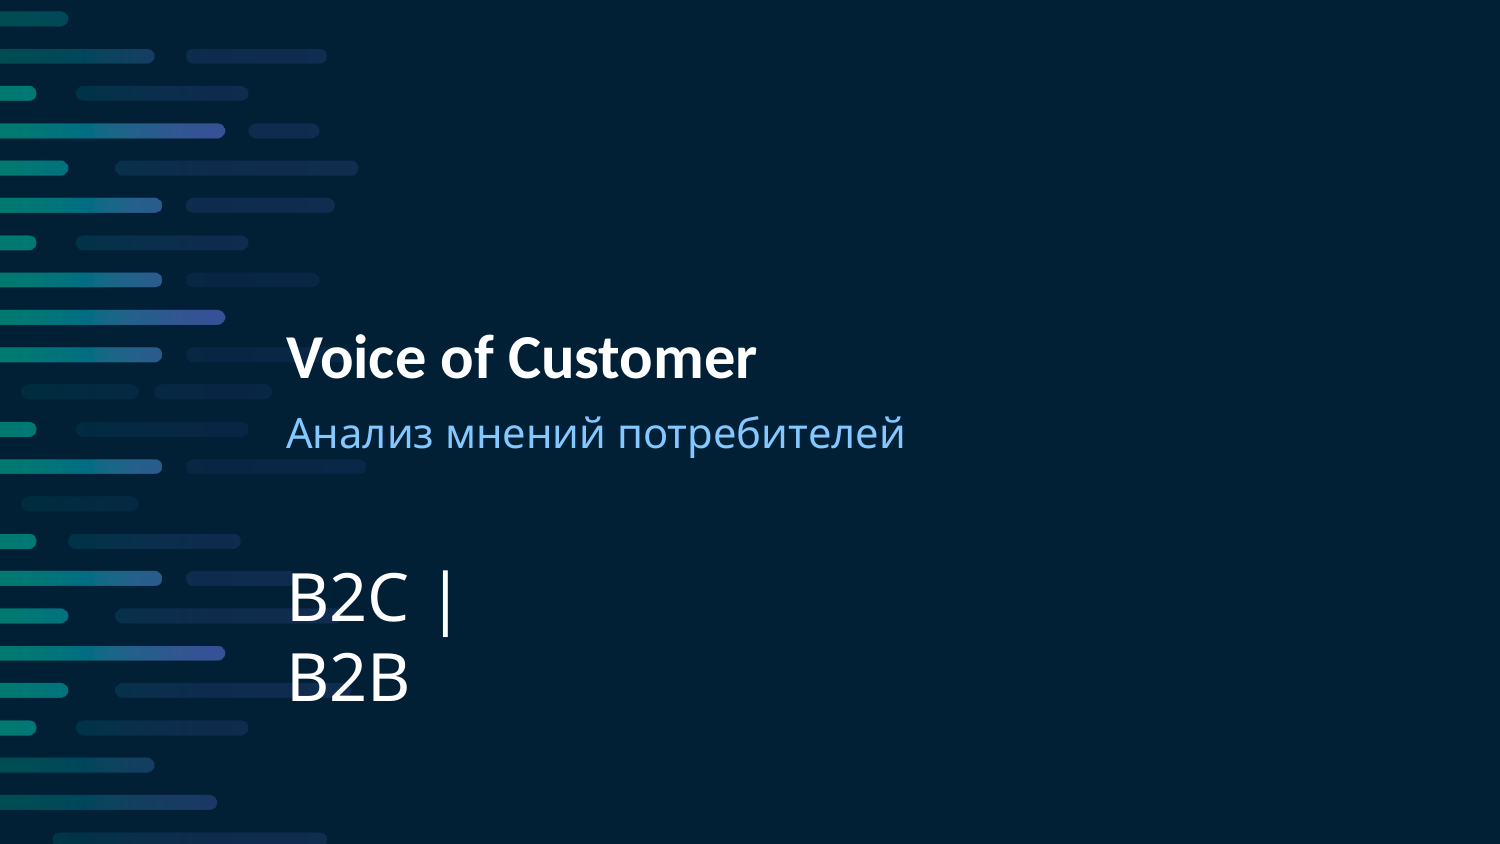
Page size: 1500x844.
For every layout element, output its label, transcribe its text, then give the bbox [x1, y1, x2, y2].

text_box B2C | B2B [271, 547, 587, 680]
list Voice of Customer [271, 143, 1320, 399]
list Анализ мнений потребителей [271, 407, 1320, 509]
picture [0, 0, 366, 844]
